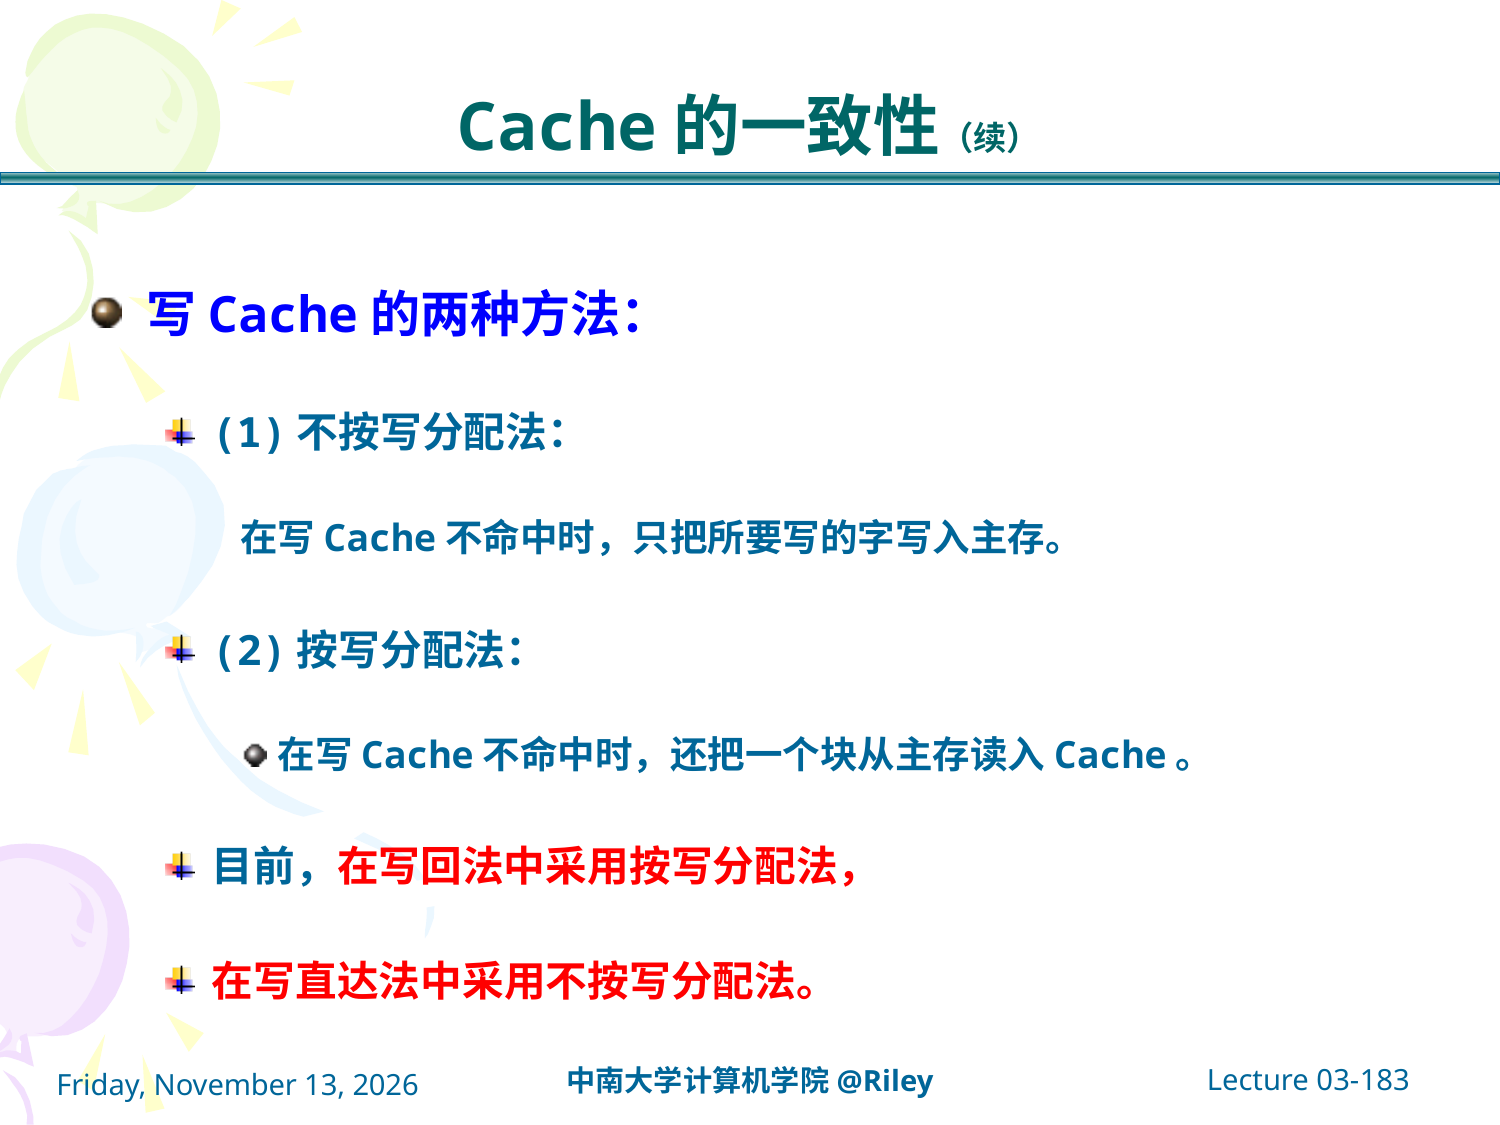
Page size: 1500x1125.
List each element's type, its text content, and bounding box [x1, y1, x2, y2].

slide_number Lecture 03-183 [714, 1053, 1425, 1125]
title Cache的一致性（续） [72, 78, 1425, 173]
picture [165, 416, 195, 446]
picture [165, 633, 195, 663]
picture [90, 296, 122, 328]
picture [165, 850, 195, 880]
footer 中南大学计算机学院@Riley [512, 1054, 714, 1125]
picture [165, 964, 195, 994]
picture [240, 740, 267, 767]
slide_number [41, 1058, 513, 1106]
list 写Cache的两种方法： (1)不按写分配法： 在写Cache不命中时，只把所要写的字写入主存。 (2)按写分配法： 在写Cache不命中时，还把一个块从主存读入Cache。 目前，在写回法中采用按写分配法， 在写直达法中采用不按写分配法。 [75, 202, 1425, 1047]
